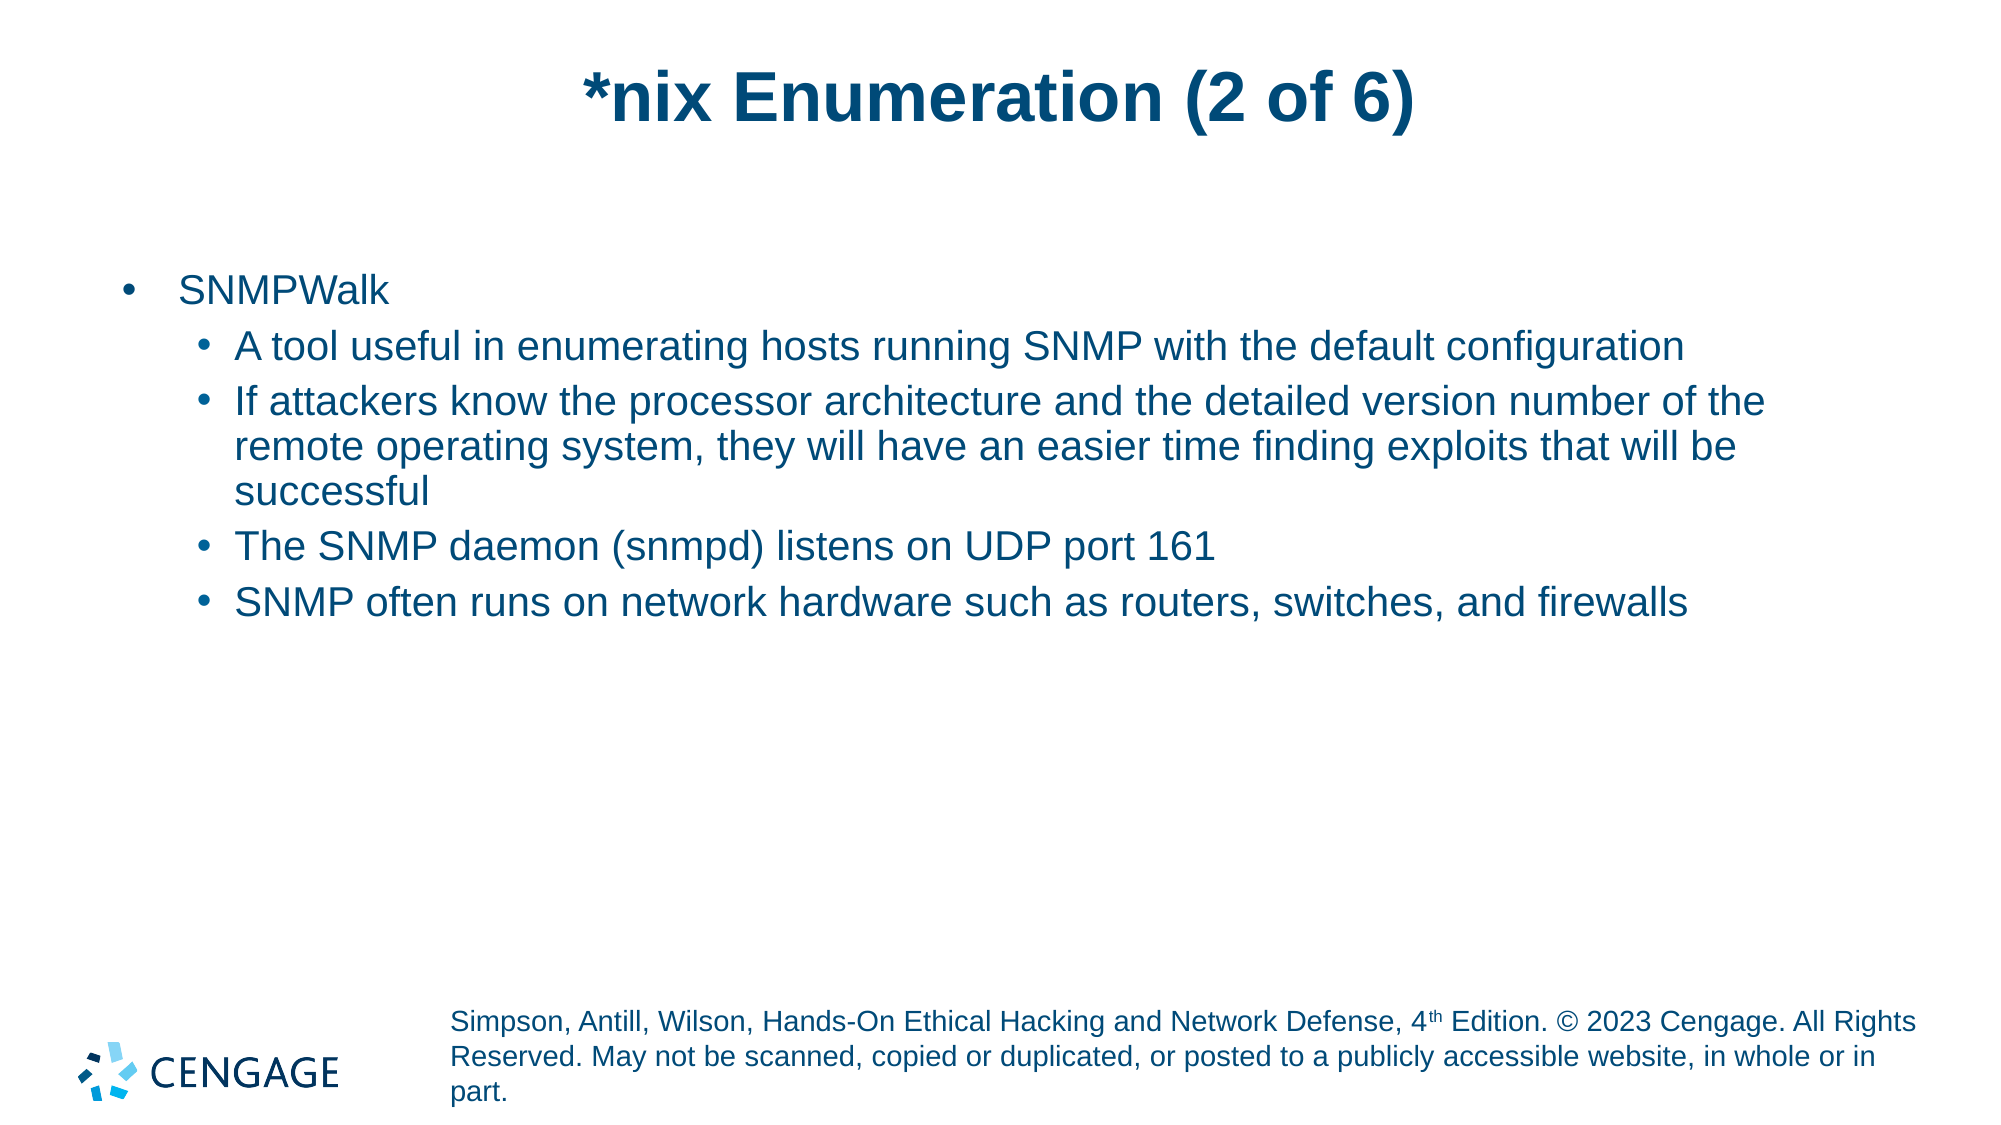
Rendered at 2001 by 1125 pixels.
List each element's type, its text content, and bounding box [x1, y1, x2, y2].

picture [78, 1042, 338, 1101]
list SNMPWalk A tool useful in enumerating hosts running SNMP with the default configuration If attackers know the processor architecture and the detailed version number of the remote operating system, they will have an easier time finding exploits that will be successful The SNMP daemon (snmpd) listens on UDP port 161 SNMP often runs on network hardware such as routers, switches, and firewalls [121, 268, 1879, 990]
title *nix Enumeration (2 of 6) [137, 59, 1863, 171]
